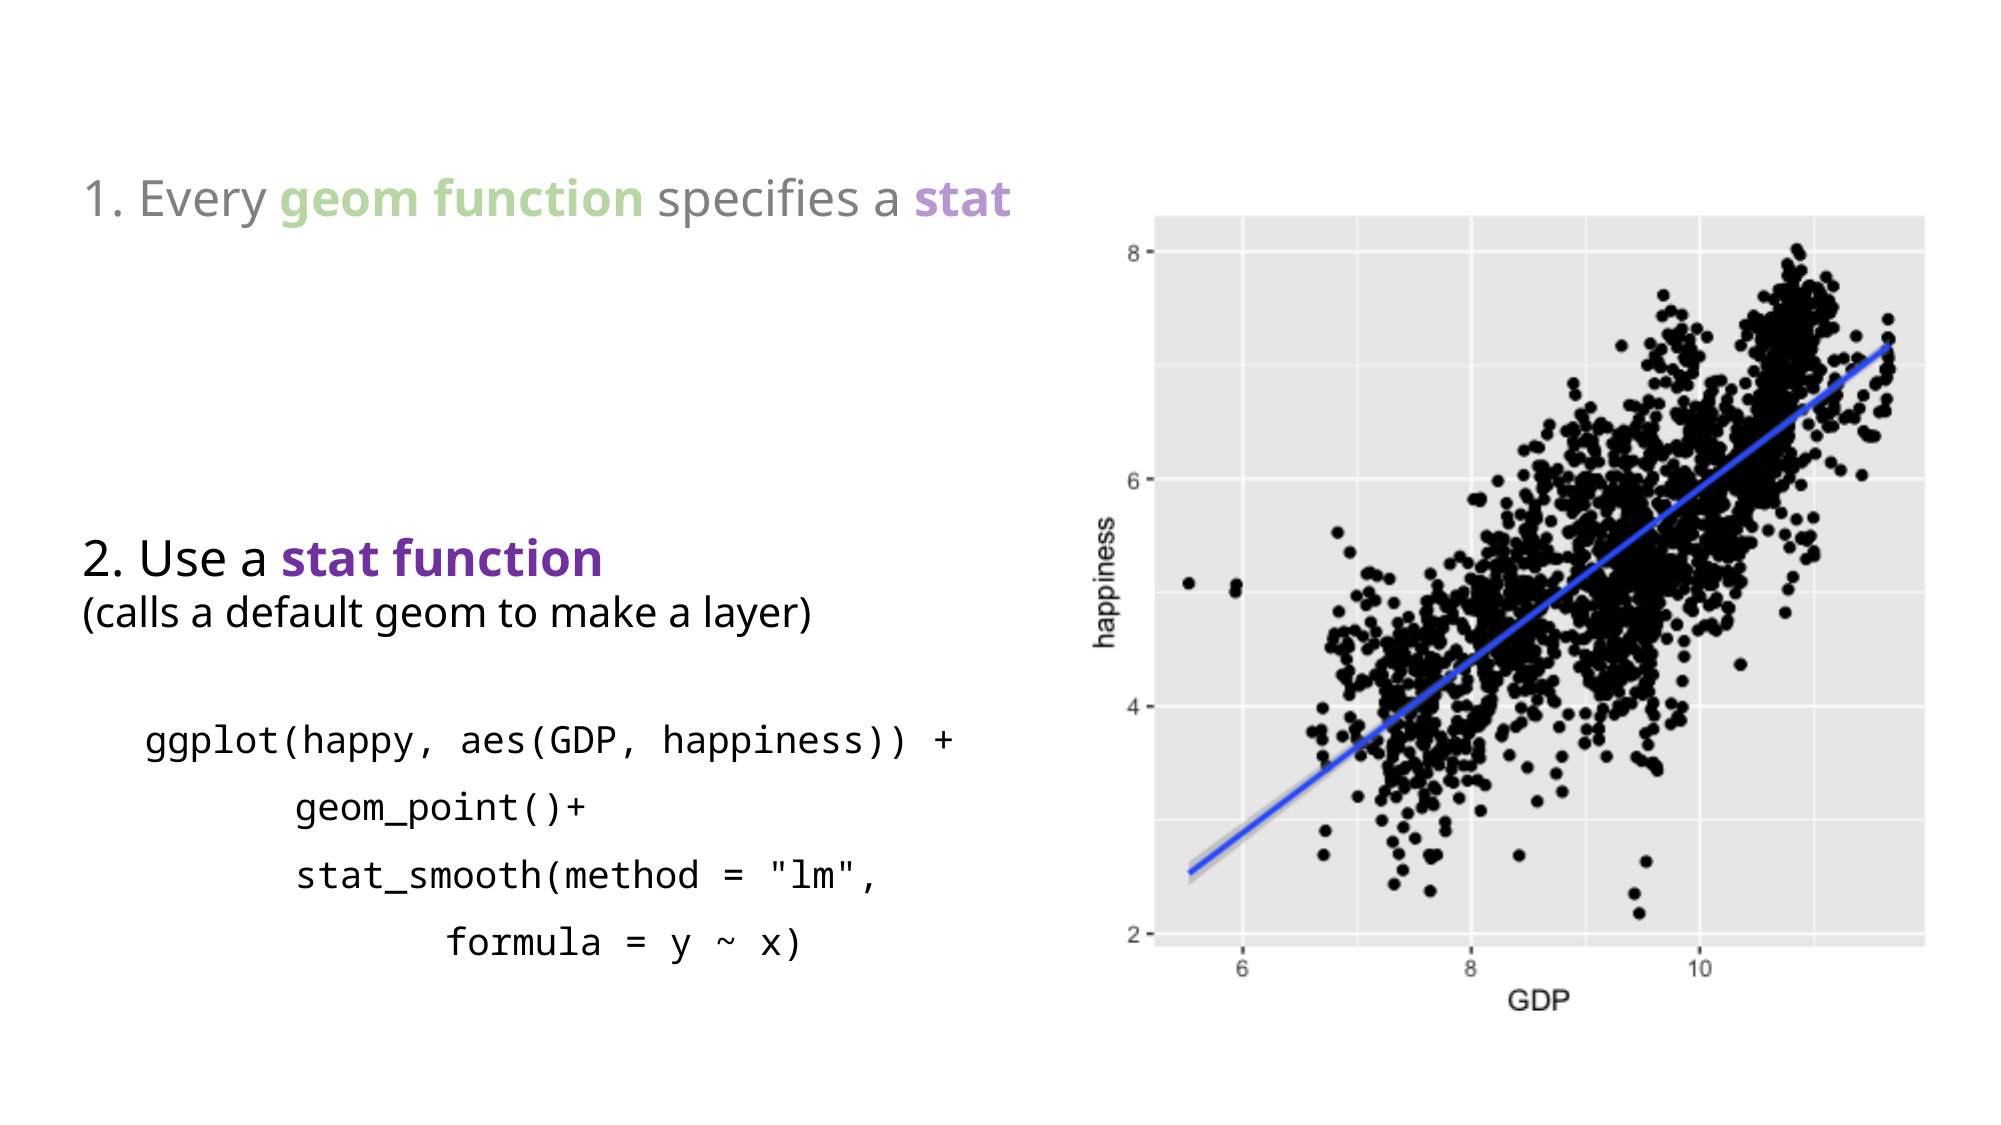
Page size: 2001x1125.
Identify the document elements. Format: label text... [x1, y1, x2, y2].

text_box ggplot(happy, aes(GDP, happiness)) + geom_point()+ stat_smooth(method = "lm", formula = y ~ x) [130, 685, 984, 971]
text_box [0, 79, 1015, 456]
text_box Every geom function specifies a stat Use a stat function (calls a default geom to make a layer) [67, 98, 1046, 809]
picture [1079, 202, 1940, 1032]
